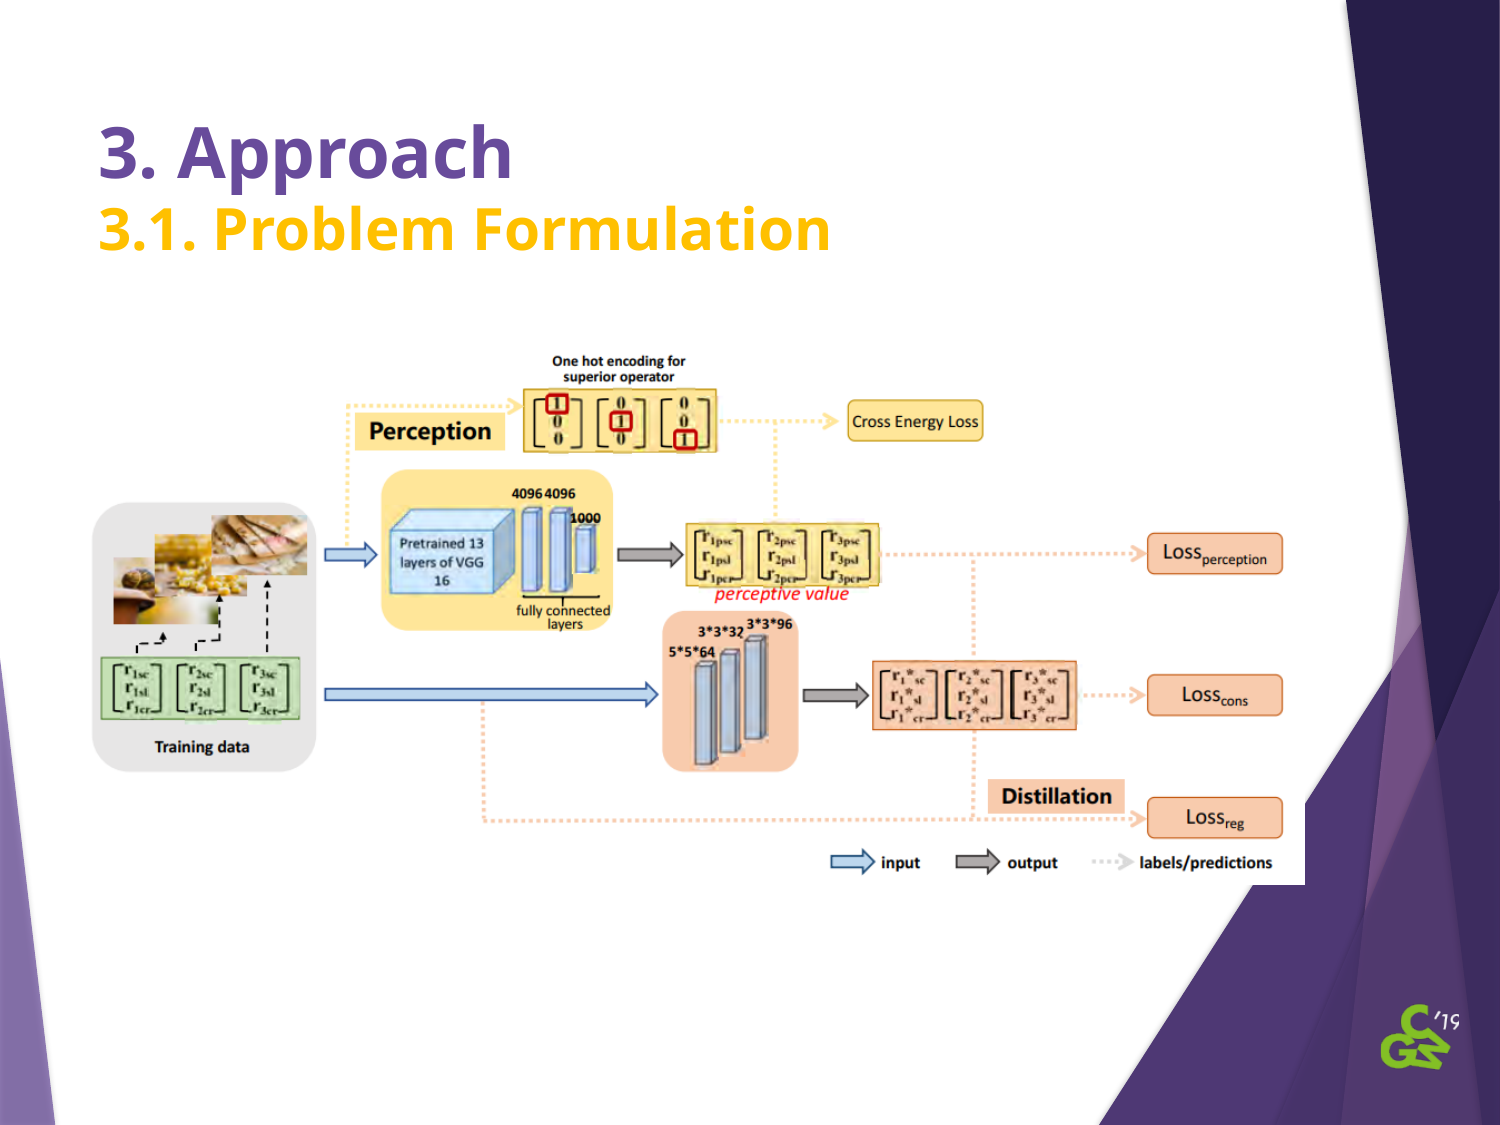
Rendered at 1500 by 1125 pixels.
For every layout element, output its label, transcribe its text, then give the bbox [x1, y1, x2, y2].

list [47, 338, 1305, 886]
title 3. Approach 3.1. Problem Formulation [83, 99, 1141, 317]
